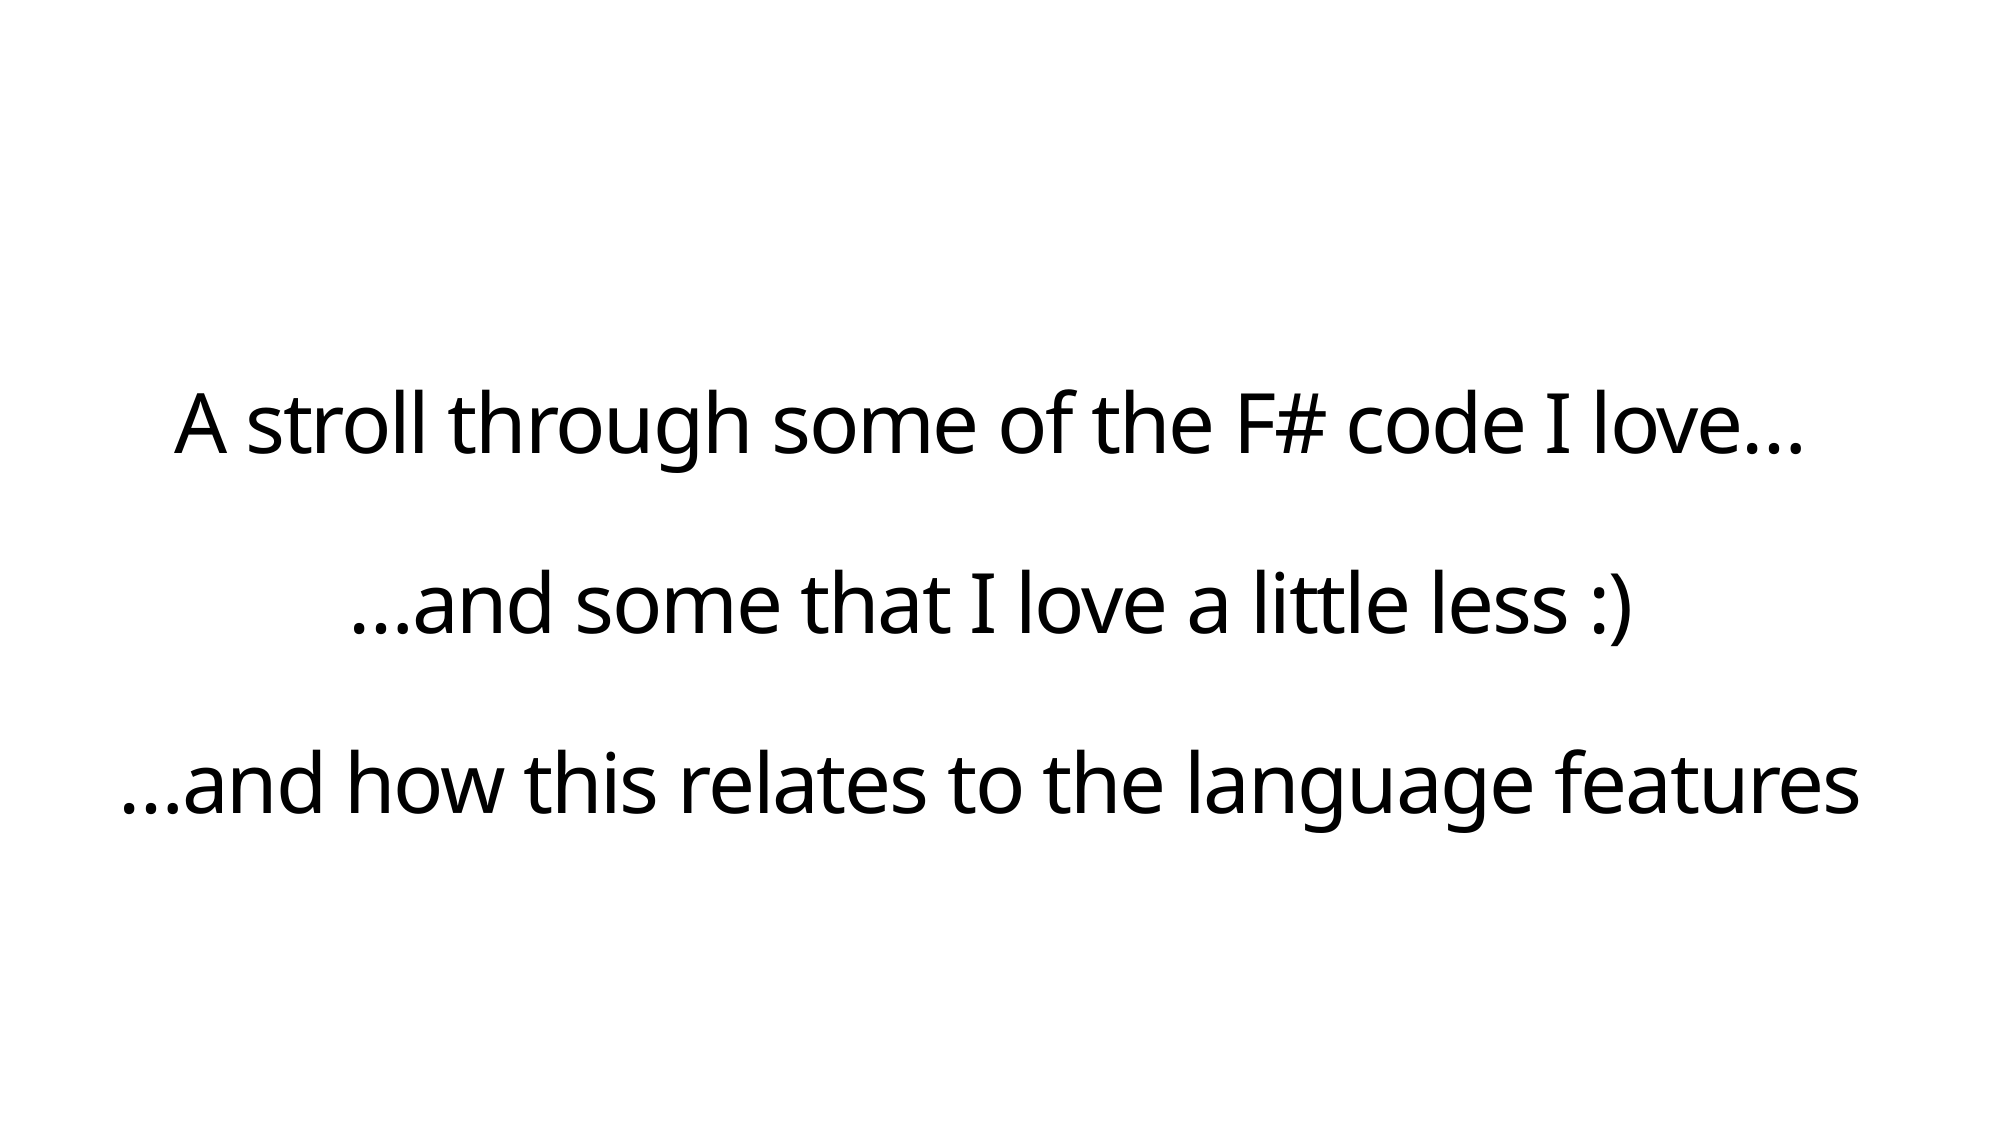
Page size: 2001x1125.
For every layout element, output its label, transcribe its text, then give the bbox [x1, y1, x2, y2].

title A stroll through some of the F# code I love… …and some that I love a little less :) …and how this relates to the language features [74, 381, 1909, 939]
